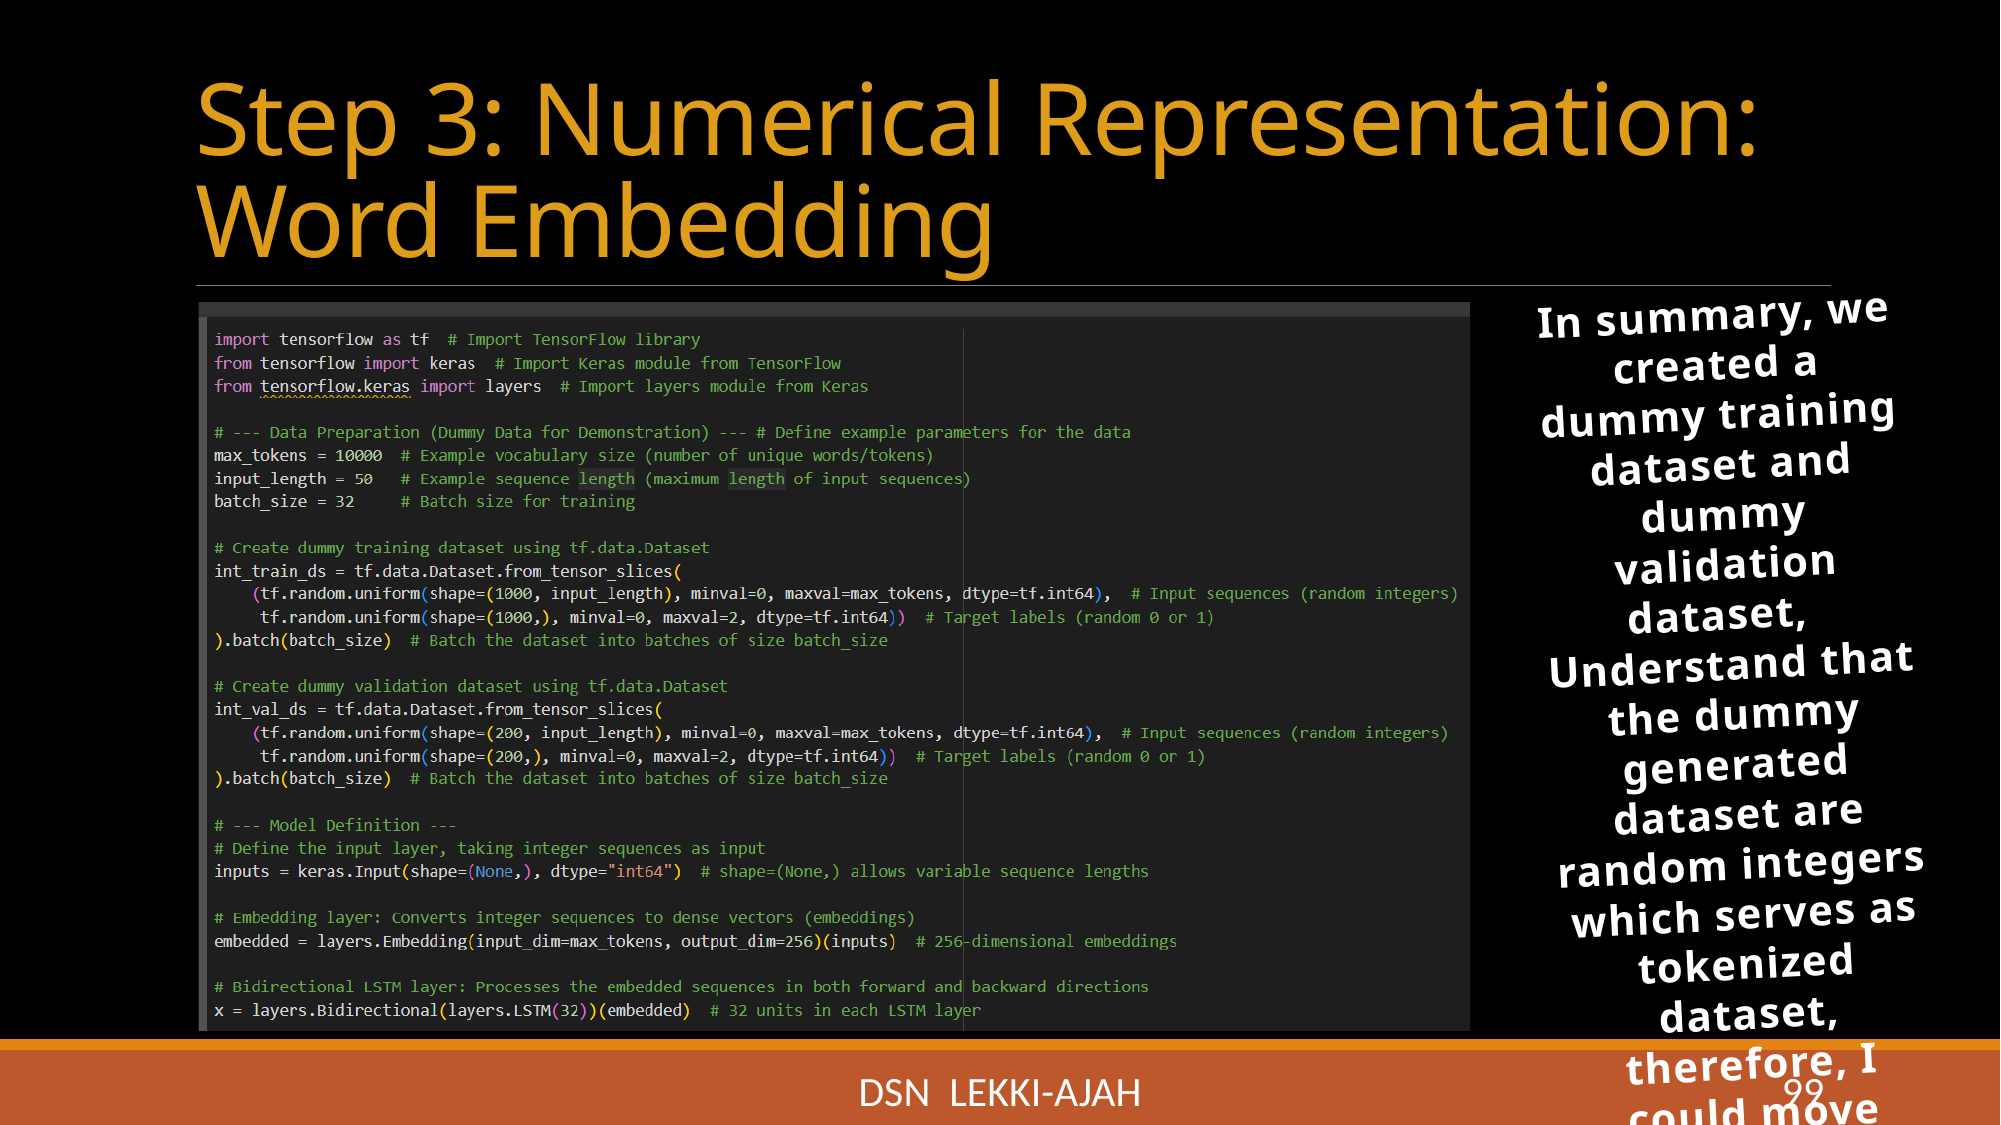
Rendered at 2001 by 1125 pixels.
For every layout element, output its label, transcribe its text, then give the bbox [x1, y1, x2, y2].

text_box [277, 1039, 933, 1054]
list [198, 302, 1471, 1031]
text_box In summary, we created a dummy training dataset and dummy validation dataset, Understand that the dummy generated dataset are random integers which serves as tokenized dataset, therefore, I could move directly into the embedding layer for word embedding [1504, 270, 1963, 1125]
title Step 3: Numerical Representation: Word Embedding [180, 47, 1830, 285]
footer DSN LEKKI-AJAH [604, 1059, 1396, 1120]
